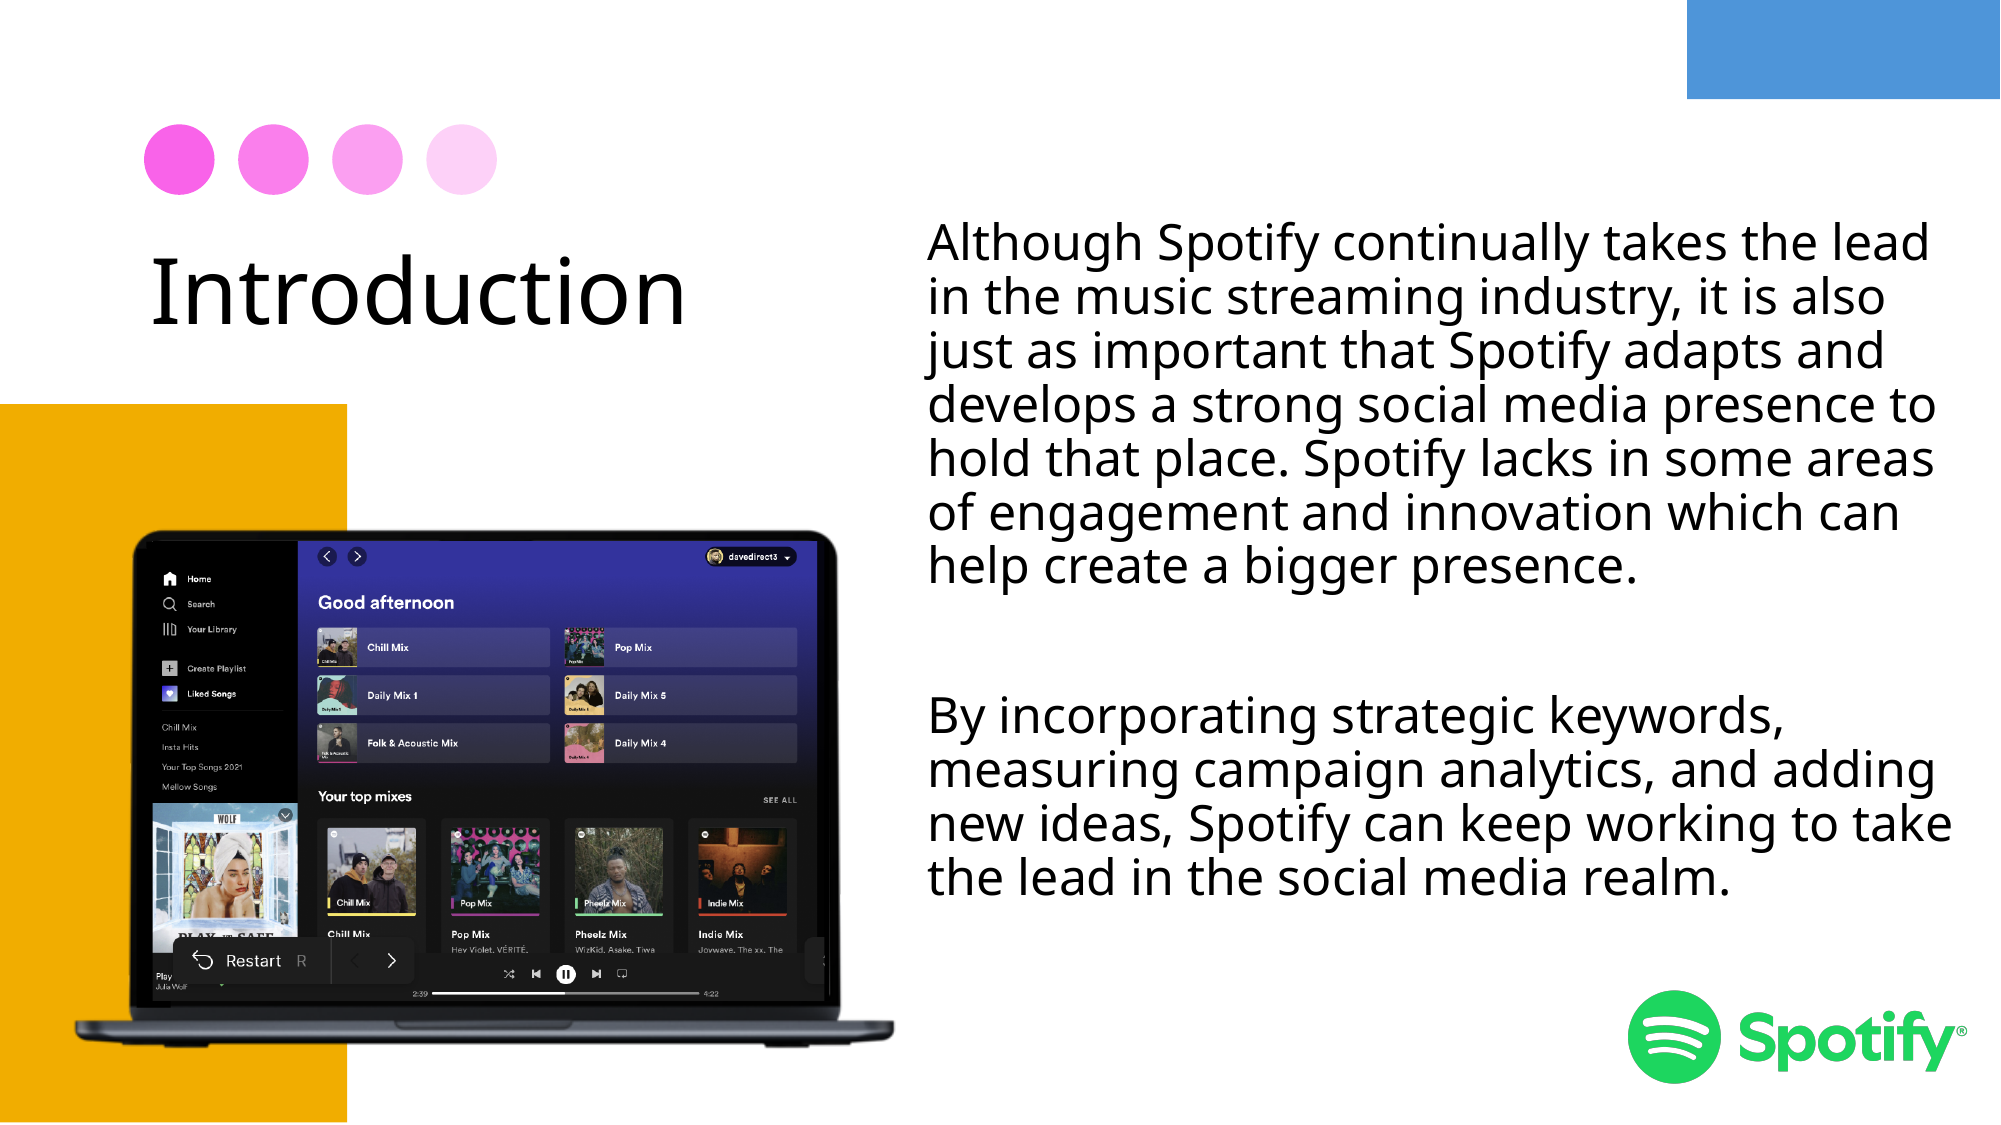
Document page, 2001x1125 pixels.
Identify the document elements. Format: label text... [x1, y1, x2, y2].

text_box [424, 122, 499, 197]
text_box [330, 122, 405, 197]
text_box [0, 402, 349, 465]
text_box Introduction [135, 186, 1861, 404]
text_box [0, 465, 970, 1114]
text_box [236, 122, 311, 197]
text_box [142, 122, 217, 197]
list Although Spotify continually takes the lead in the music streaming industry, it is also just as important that Spotify adapts and develops a strong social media presence to hold that place. Spotify lacks in some areas of engagement and innovation which can help create a bigger presence. By incorporating strategic keywords, measuring campaign analytics, and adding new ideas, Spotify can keep working to take the lead in the social media realm. [912, 159, 1972, 964]
text_box [0, 1114, 349, 1124]
text_box [1686, 0, 2000, 101]
picture [1623, 988, 1972, 1085]
